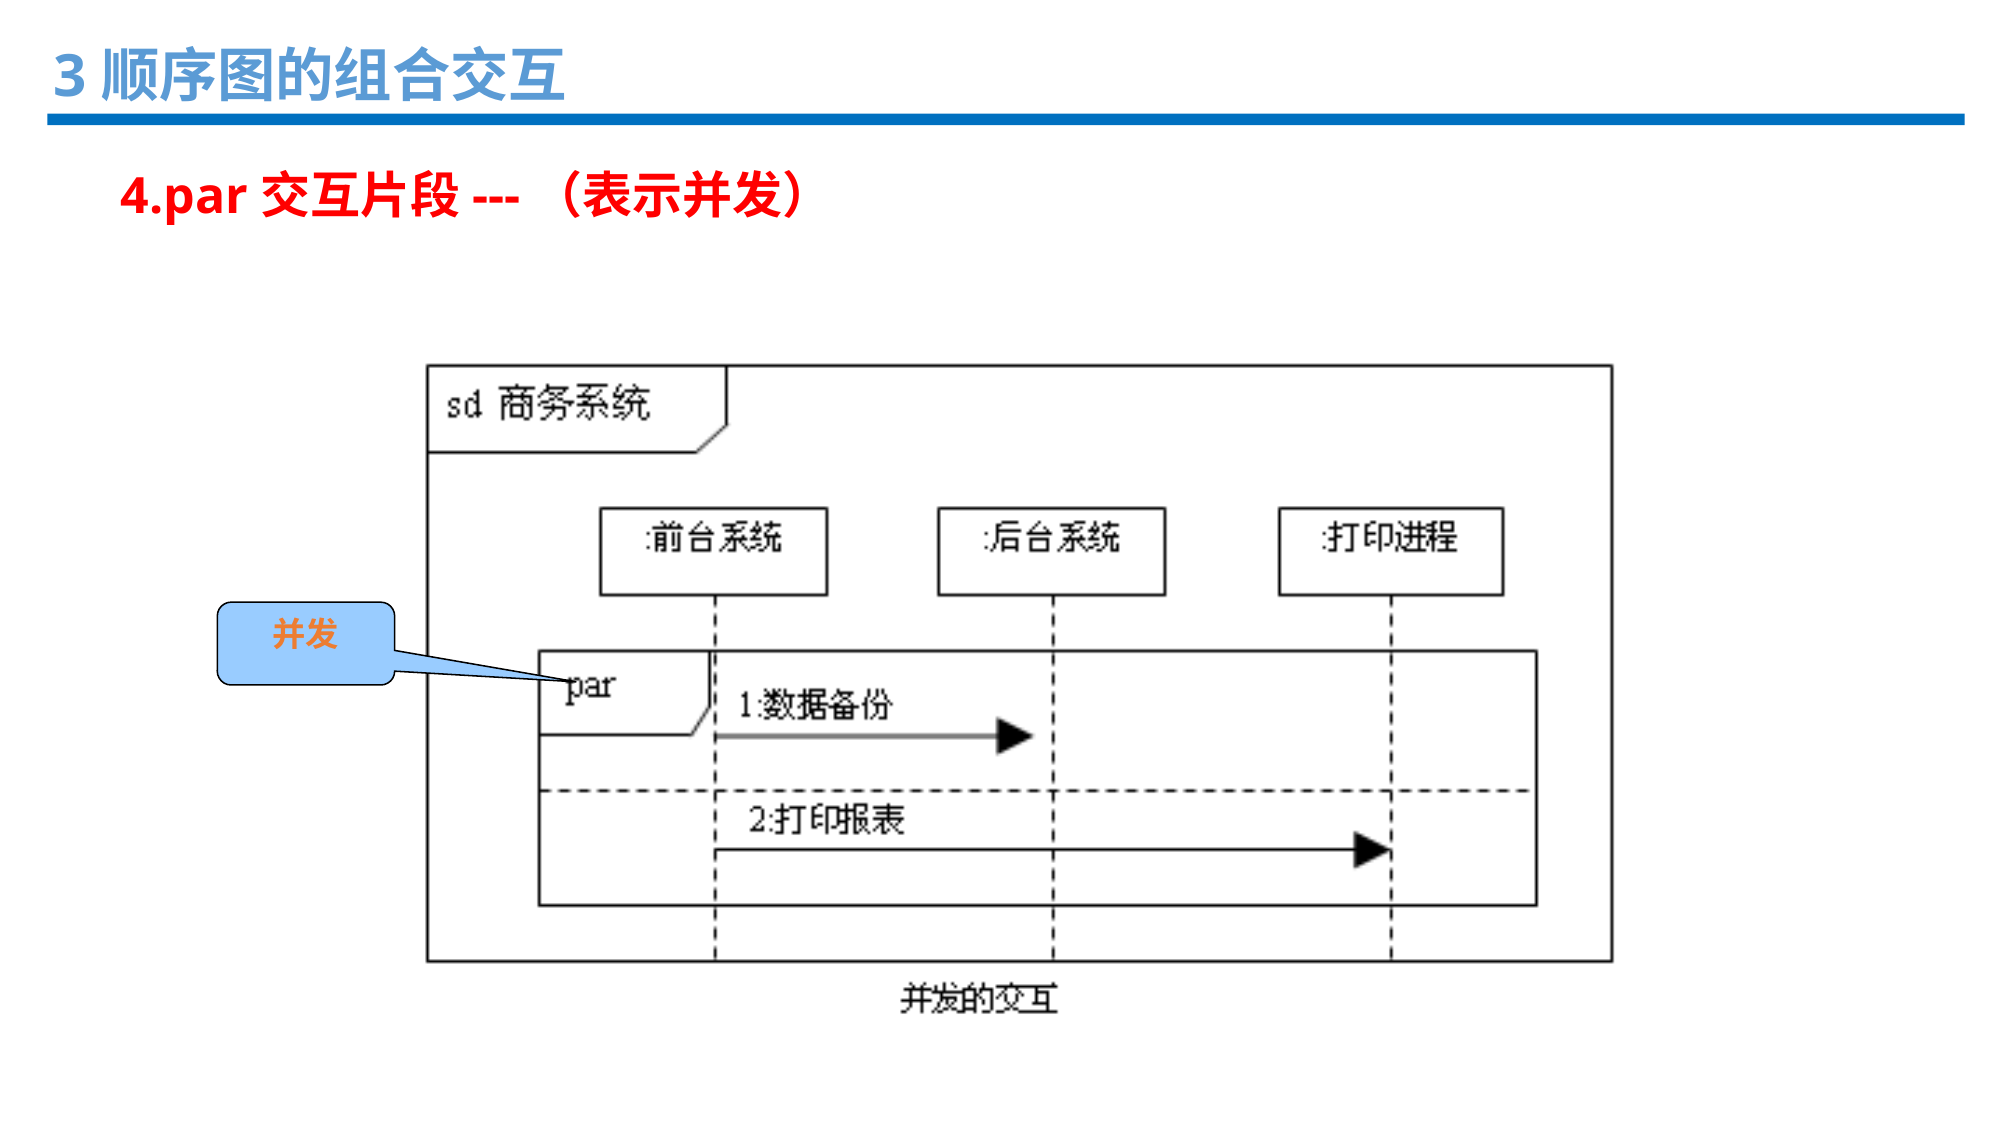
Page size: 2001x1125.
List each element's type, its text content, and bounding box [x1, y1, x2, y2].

text_box 4.par交互片段---（表示并发） [31, 155, 1759, 231]
picture [413, 354, 1631, 1028]
text_box 3顺序图的组合交互 [38, 30, 582, 116]
text_box 并发 [217, 602, 413, 685]
